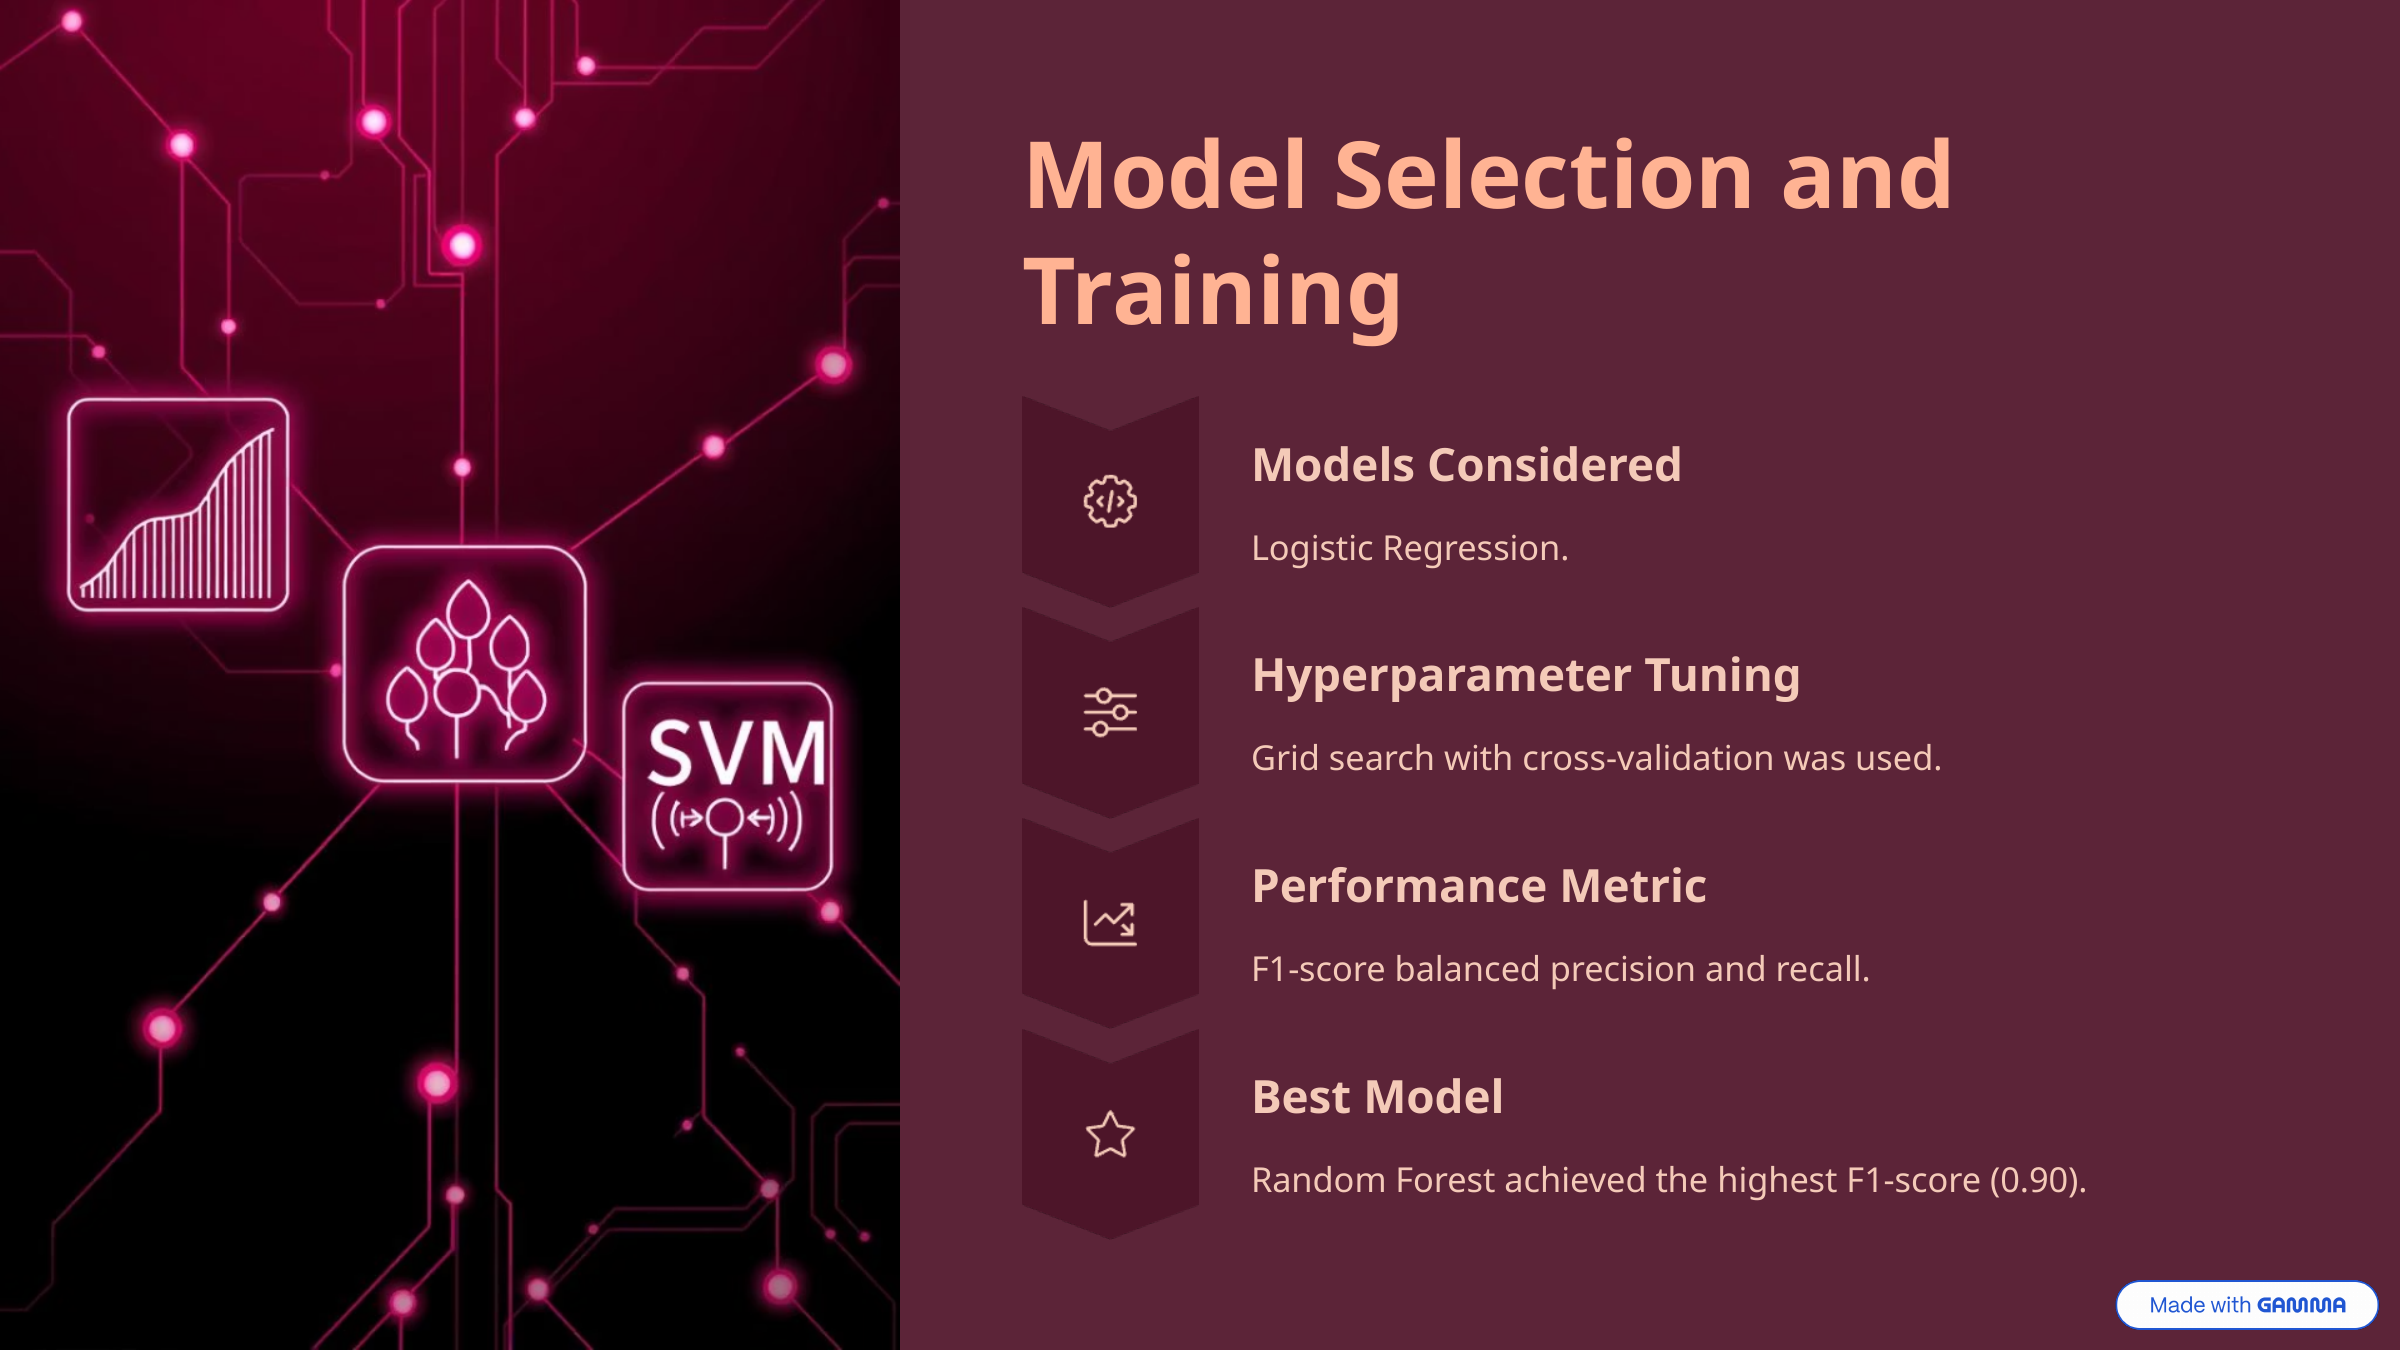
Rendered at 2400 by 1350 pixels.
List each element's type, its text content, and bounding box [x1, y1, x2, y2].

text_box F1-score balanced precision and recall. [1251, 933, 2277, 990]
text_box Best Model [1251, 1064, 1720, 1123]
picture [0, 0, 900, 1350]
text_box Model Selection and Training [1022, 110, 2277, 345]
text_box Performance Metric [1251, 853, 1720, 912]
text_box Logistic Regression. [1251, 511, 2277, 568]
picture [2106, 1271, 2389, 1339]
text_box Grid search with cross-validation was used. [1251, 722, 2277, 779]
text_box Models Considered [1251, 432, 1720, 491]
picture [1022, 396, 1199, 1240]
text_box Hyperparameter Tuning [1251, 642, 1804, 702]
text_box Random Forest achieved the highest F1-score (0.90). [1251, 1143, 2277, 1200]
